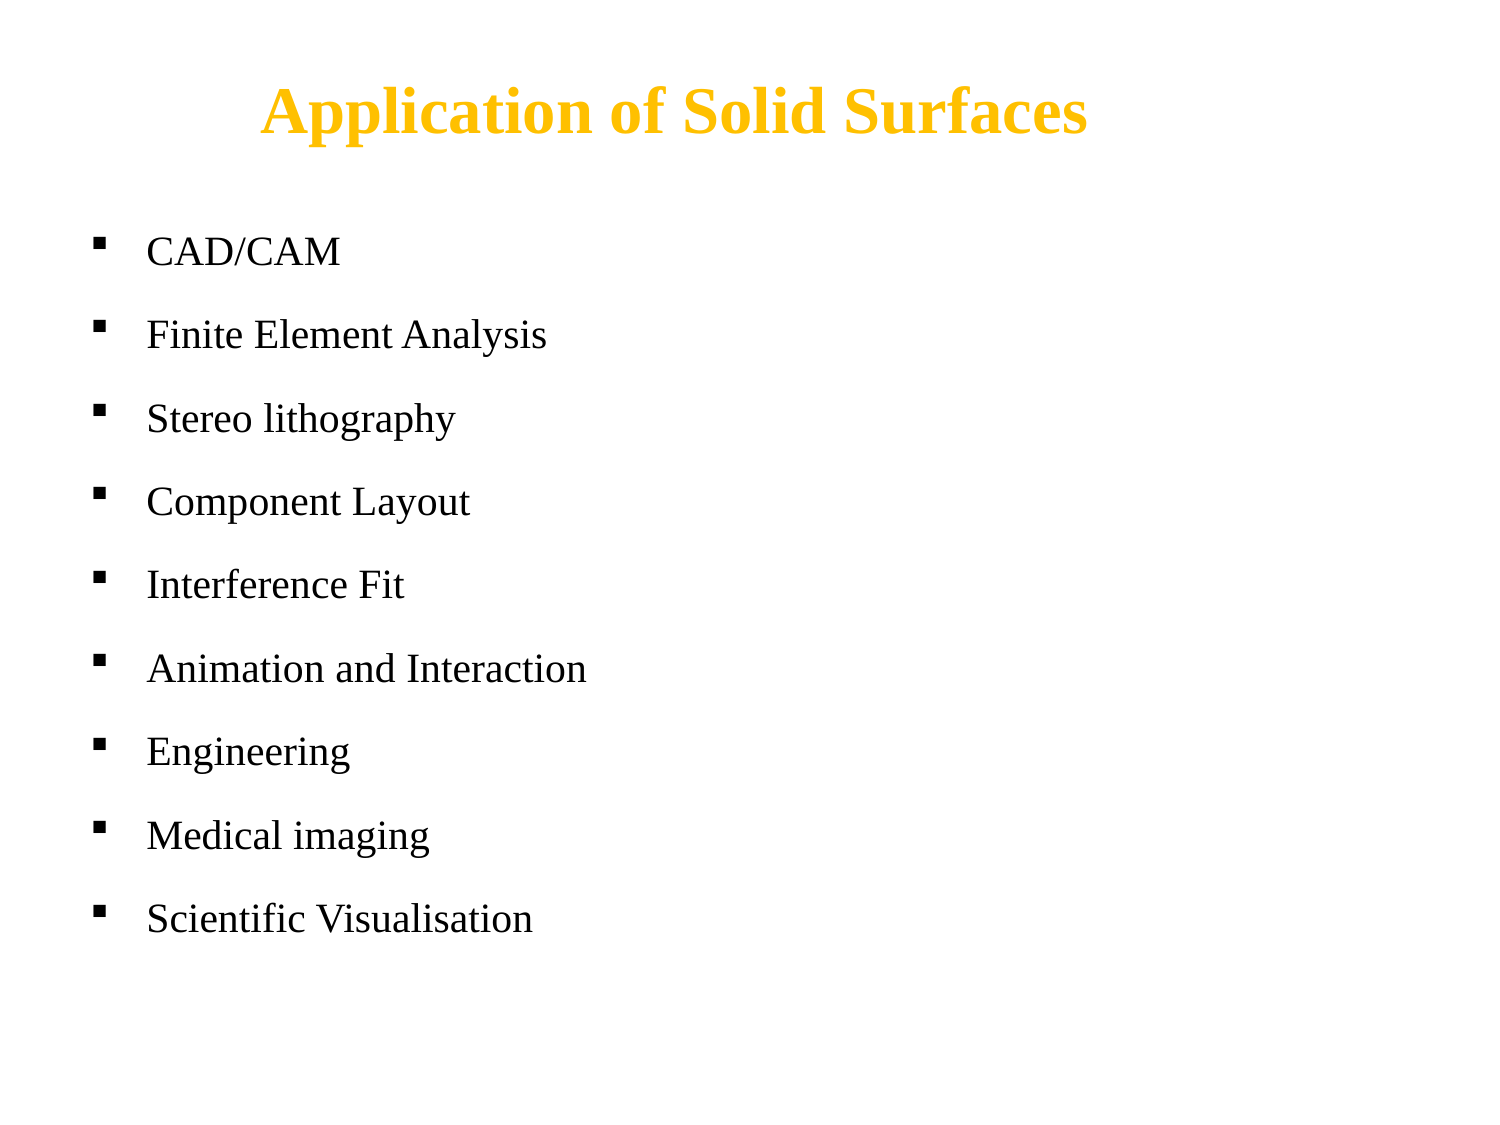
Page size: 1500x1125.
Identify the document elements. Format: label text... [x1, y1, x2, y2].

list CAD/CAM Finite Element Analysis Stereo lithography Component Layout Interference Fit Animation and Interaction Engineering Medical imaging Scientific Visualisation [75, 190, 1425, 1106]
text_box Application of Solid Surfaces [245, 19, 1105, 154]
